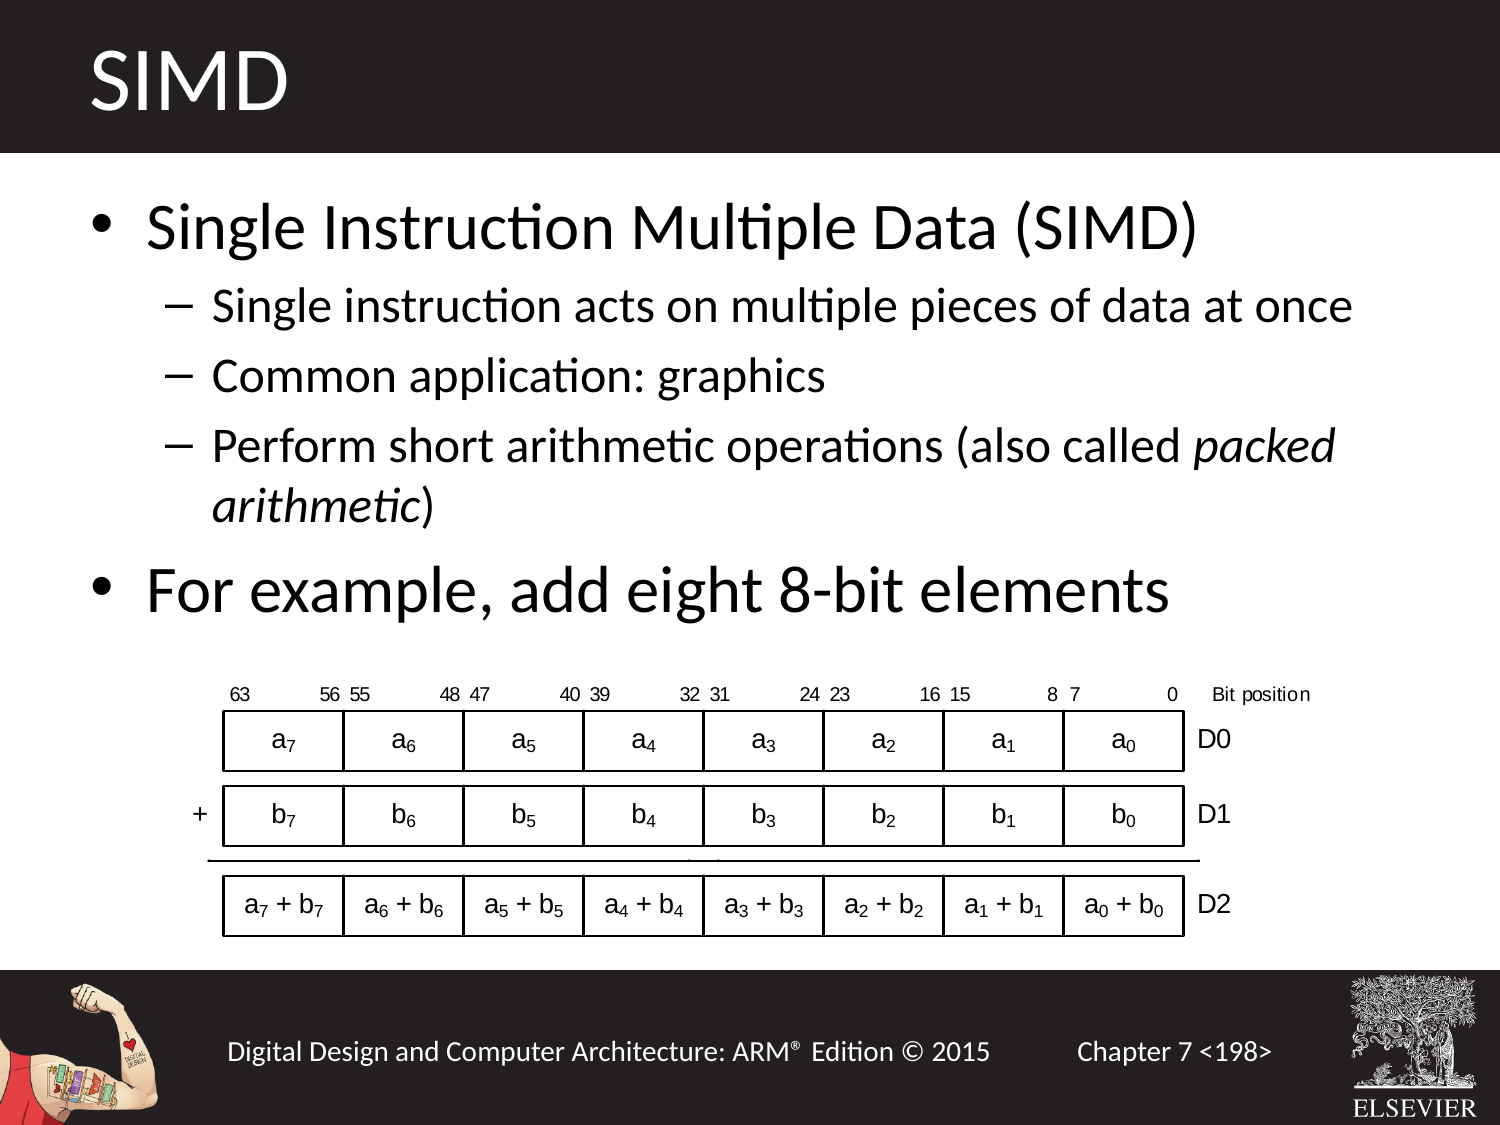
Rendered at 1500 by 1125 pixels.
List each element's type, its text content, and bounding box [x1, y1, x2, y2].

text_box SIMD [75, 11, 1375, 136]
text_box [174, 674, 1321, 938]
picture [1350, 974, 1477, 1117]
list Single Instruction Multiple Data (SIMD) Single instruction acts on multiple pieces of data at once Common application: graphics Perform short arithmetic operations (also called packed arithmetic) For example, add eight 8-bit elements [75, 174, 1388, 988]
picture [0, 979, 163, 1125]
